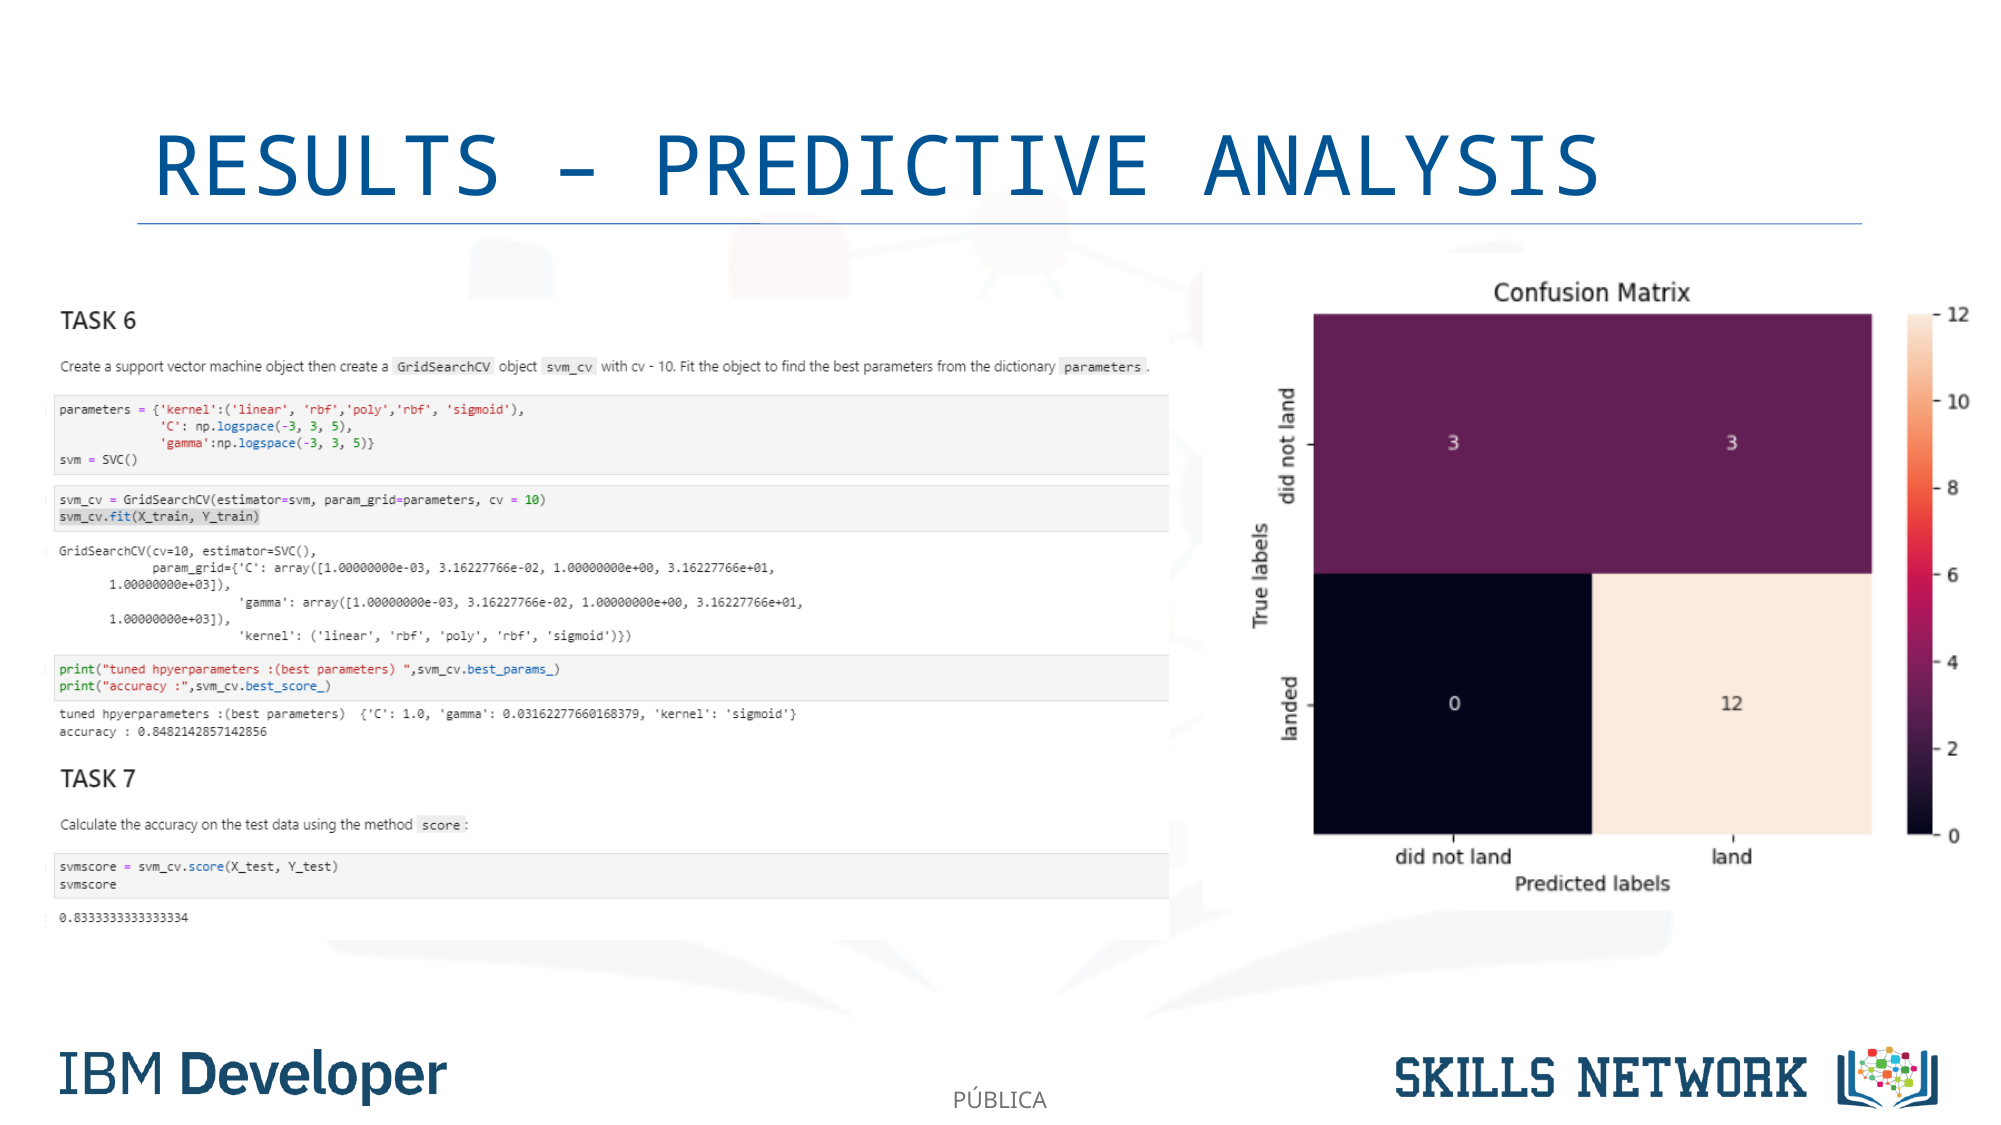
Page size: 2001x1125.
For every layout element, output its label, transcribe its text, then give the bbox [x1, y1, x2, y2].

picture [1203, 253, 2000, 911]
picture [55, 1045, 459, 1108]
title RESULTS – PREDICTIVE ANALYSIS [137, 59, 1863, 278]
picture [45, 299, 1169, 940]
picture [1390, 1045, 1945, 1111]
